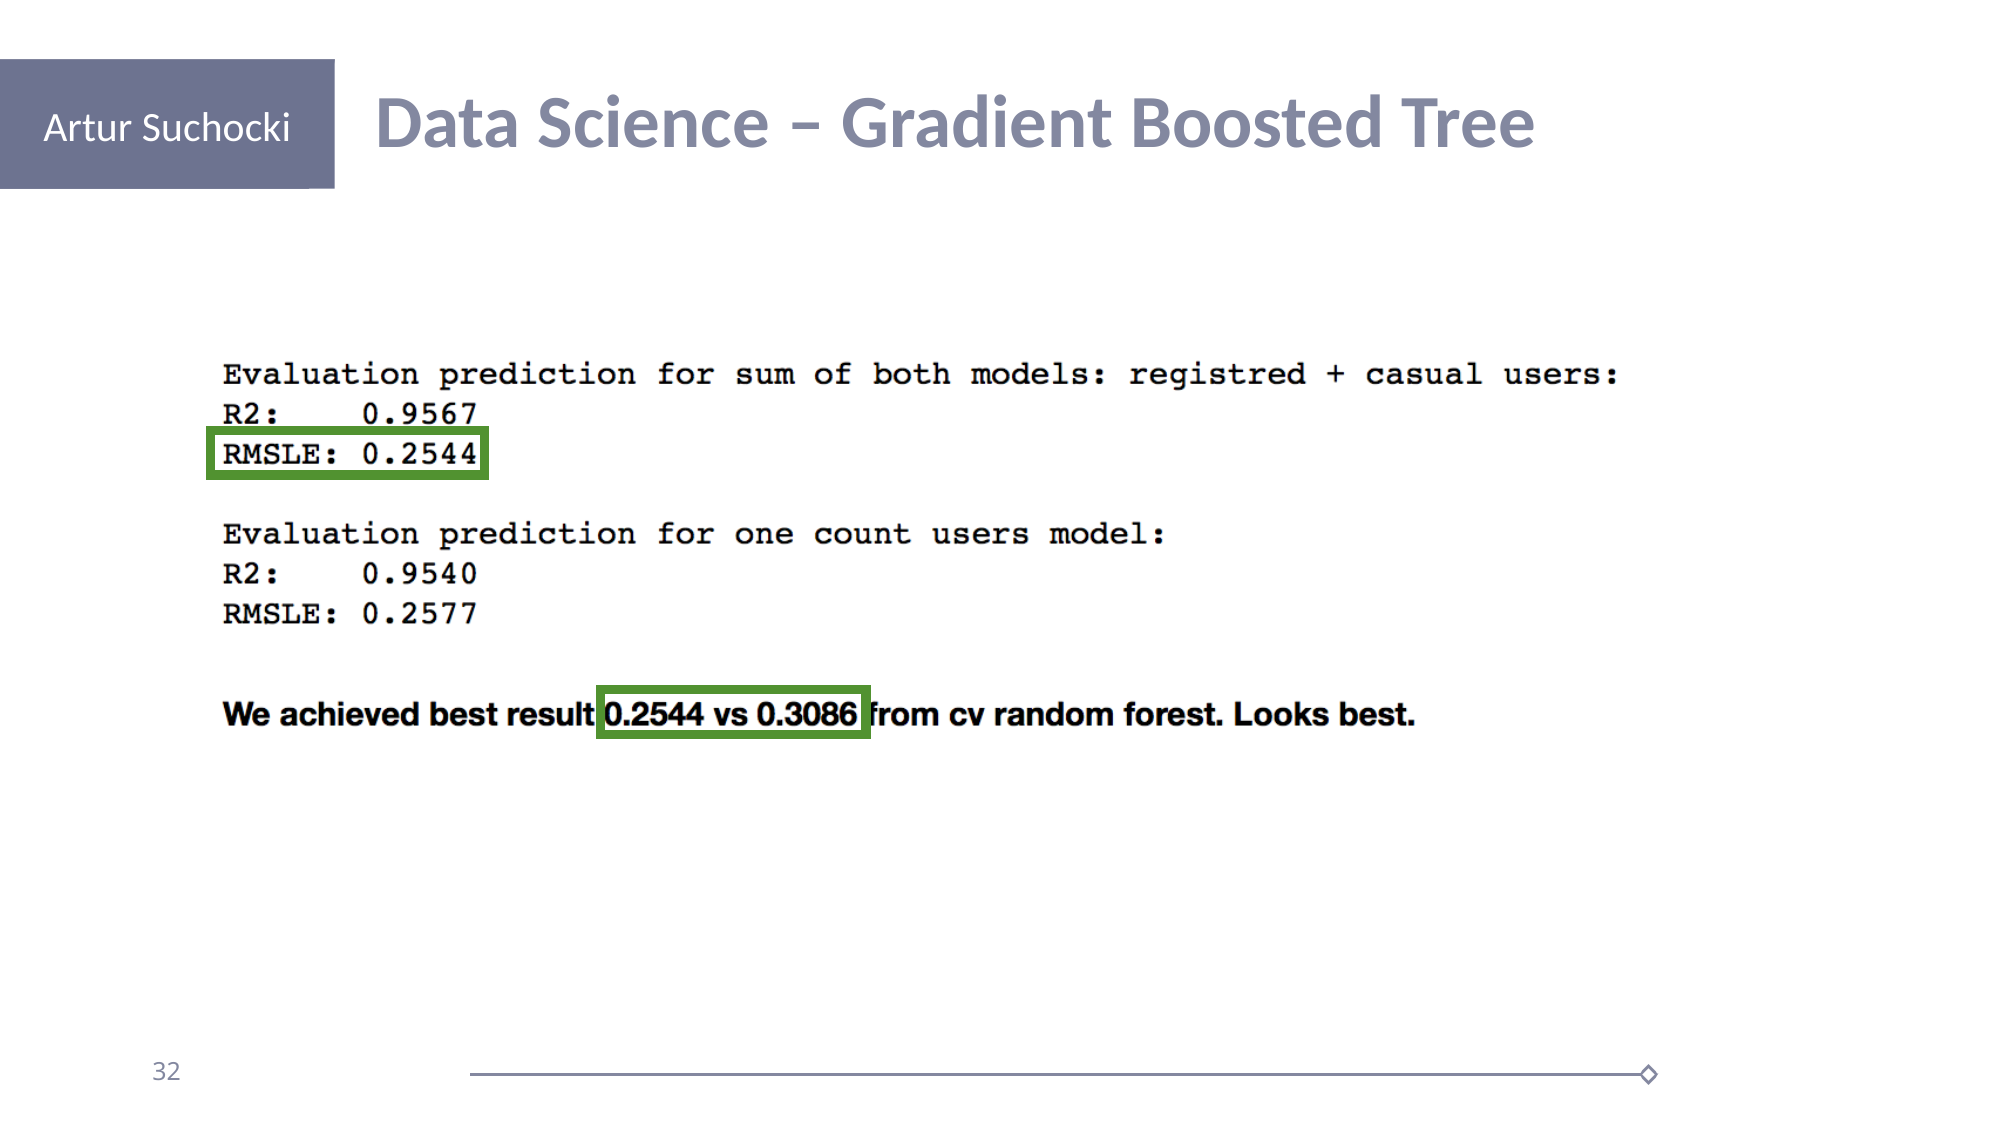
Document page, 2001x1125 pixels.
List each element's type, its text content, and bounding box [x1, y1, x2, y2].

picture [190, 337, 1724, 755]
title Data Science – Gradient Boosted Tree [360, 59, 1863, 188]
picture [470, 1063, 1678, 1085]
slide_number 32 [137, 1042, 221, 1103]
